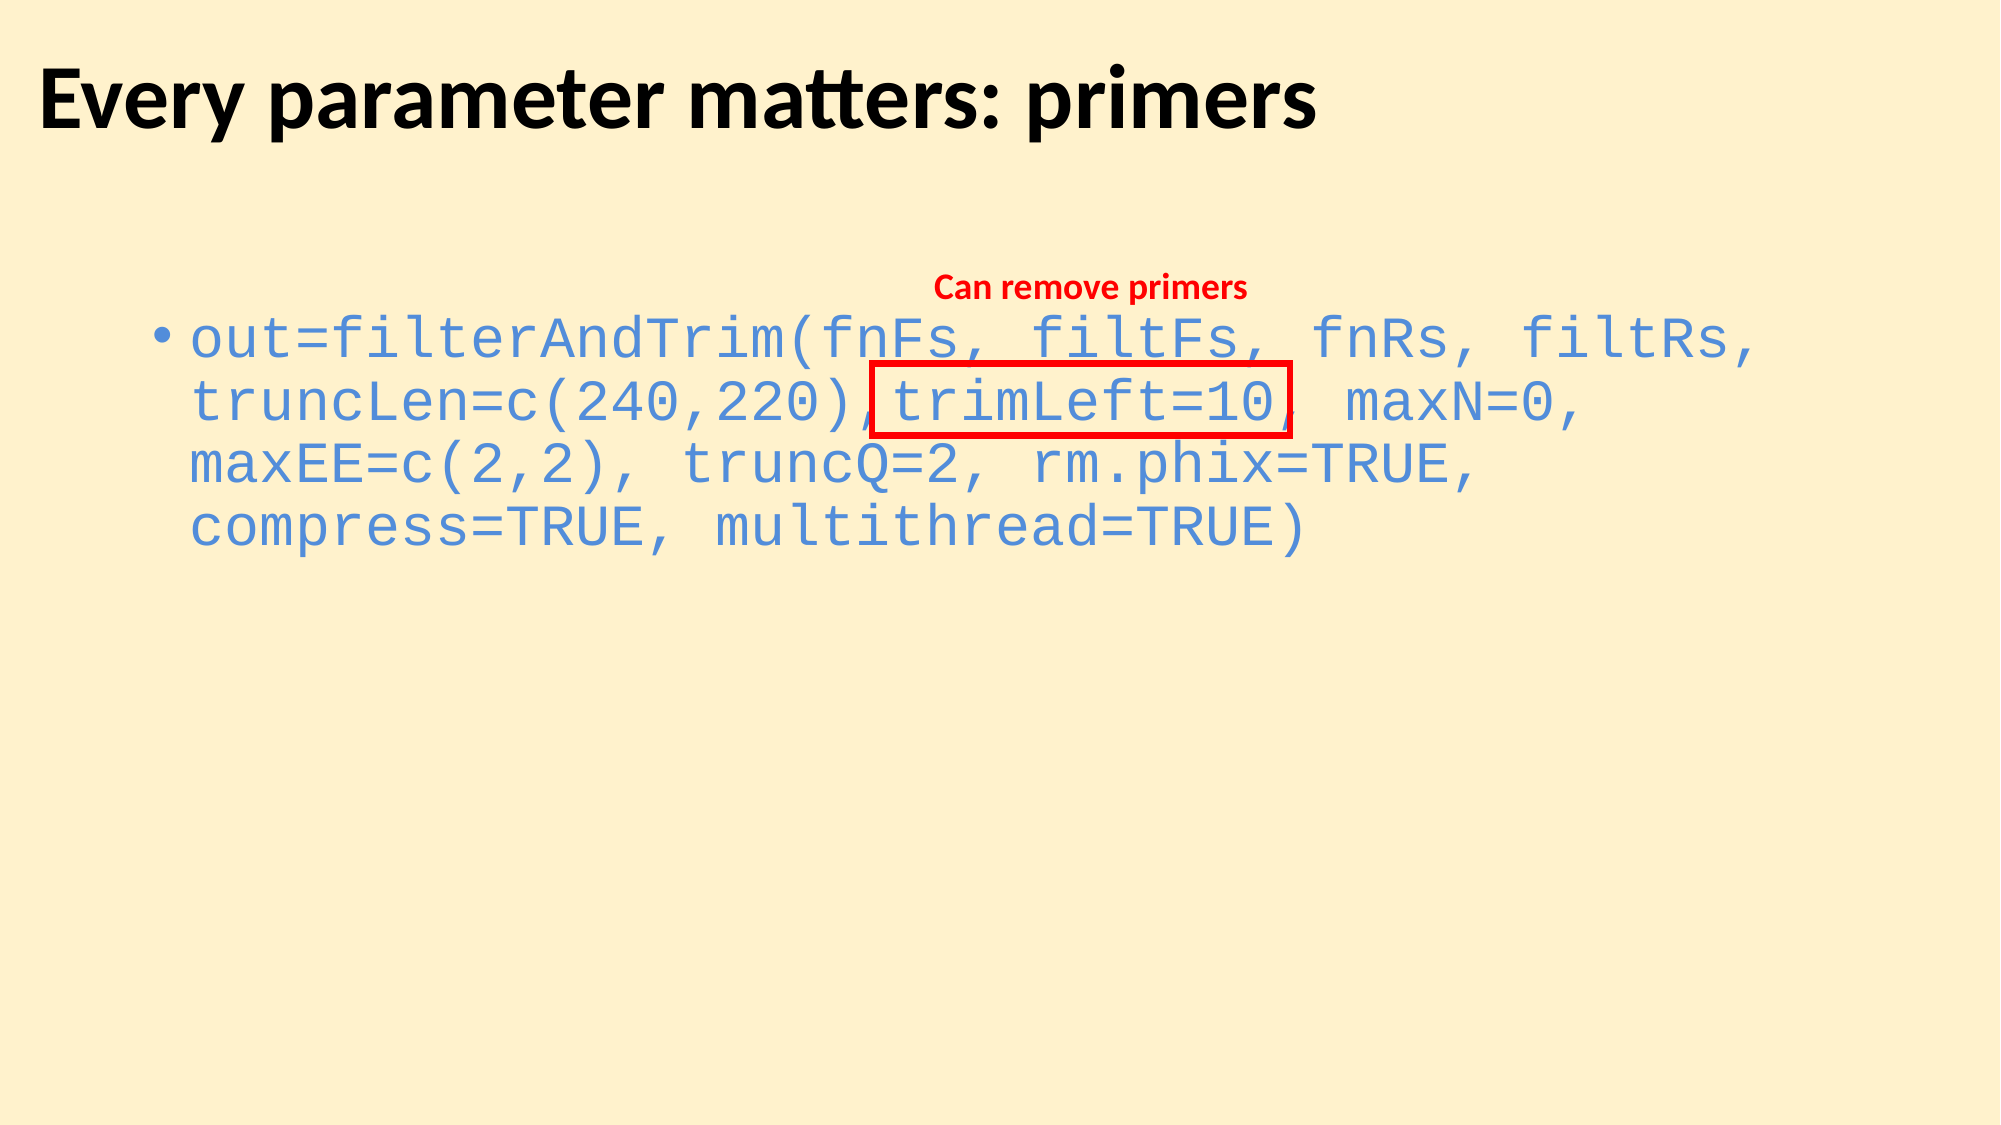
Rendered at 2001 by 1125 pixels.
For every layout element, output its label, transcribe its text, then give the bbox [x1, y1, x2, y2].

text_box Can remove primers [919, 254, 1266, 315]
title Every parameter matters: primers [23, 26, 1749, 173]
text_box [871, 363, 1291, 436]
list out=filterAndTrim(fnFs, filtFs, fnRs, filtRs, truncLen=c(240,220),trimLeft=10, maxN=0, maxEE=c(2,2), truncQ=2, rm.phix=TRUE, compress=TRUE, multithread=TRUE) [137, 299, 1863, 1014]
